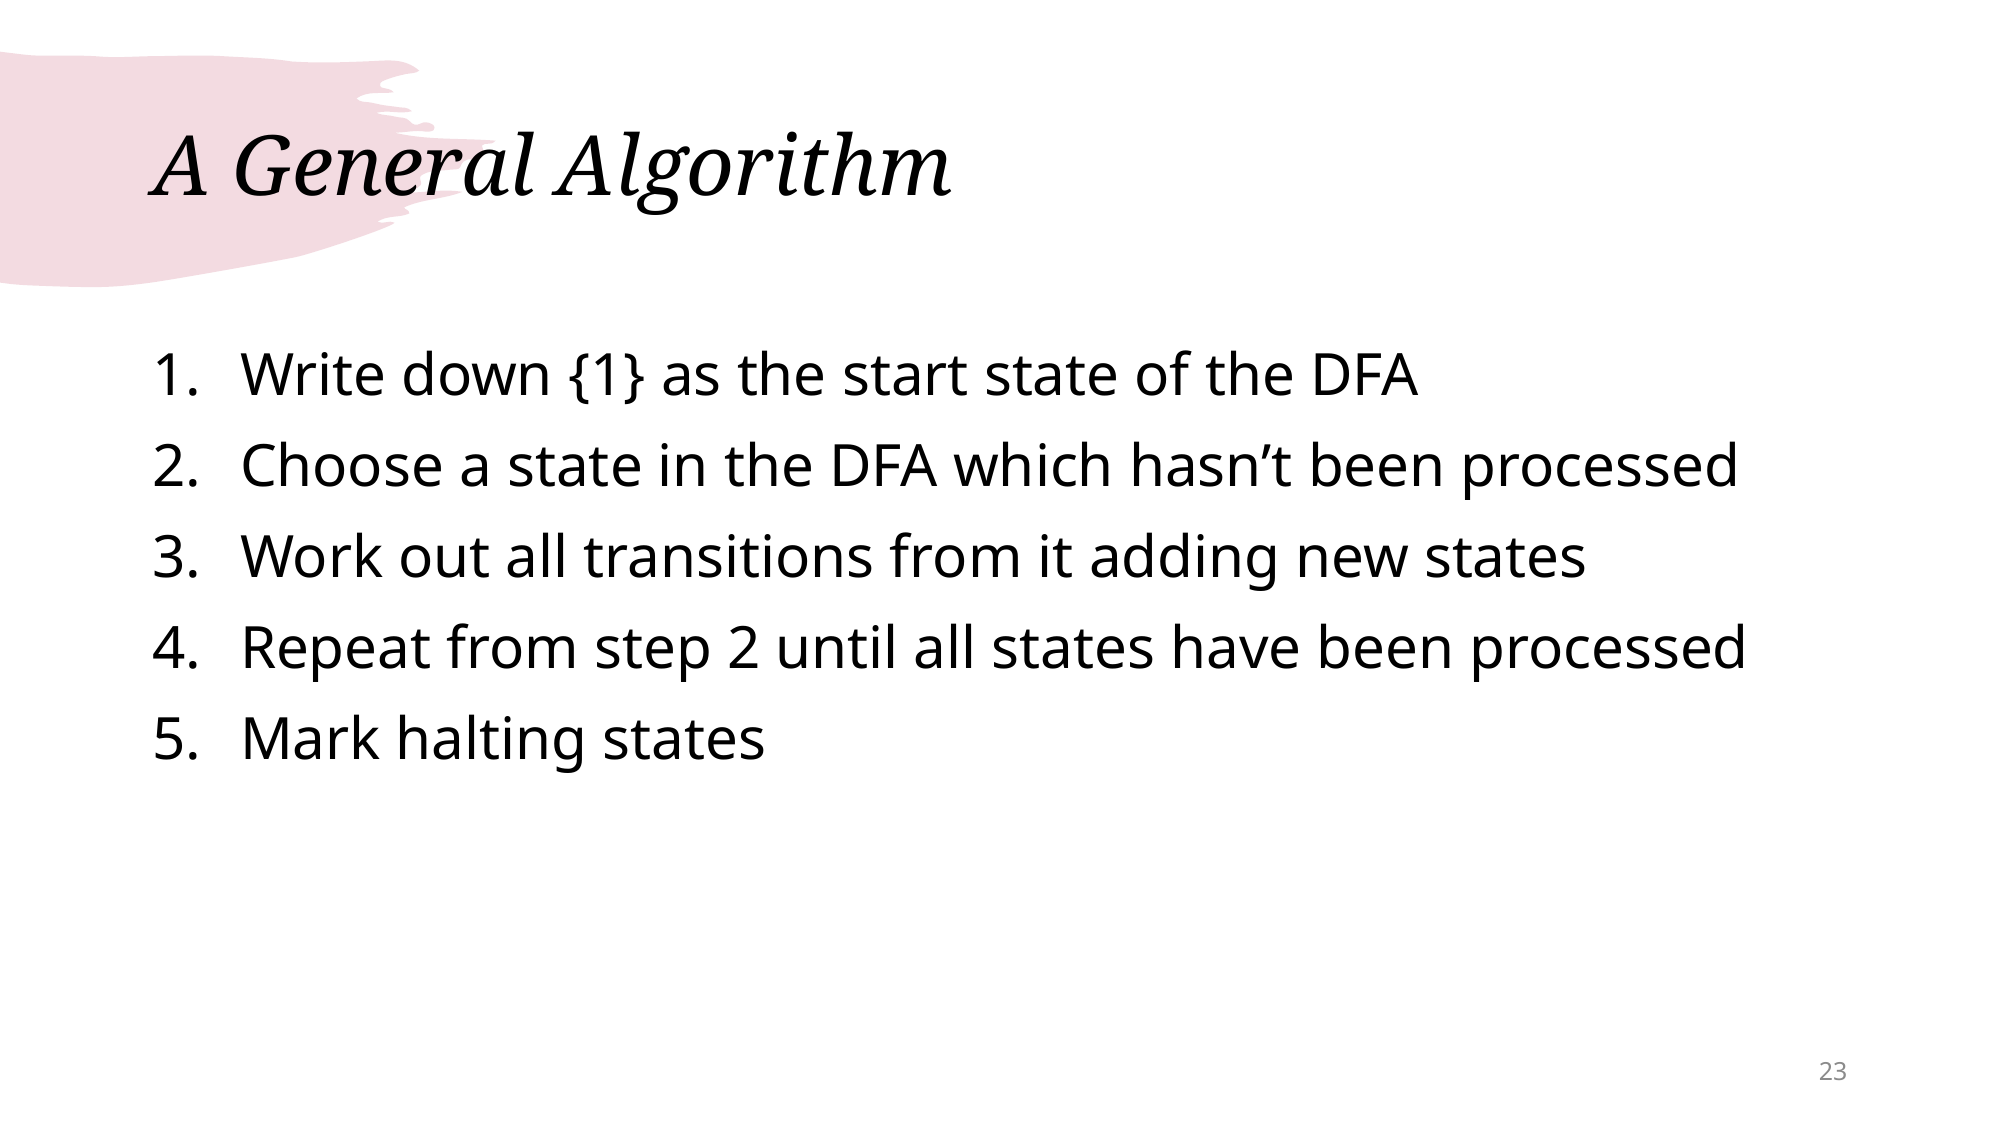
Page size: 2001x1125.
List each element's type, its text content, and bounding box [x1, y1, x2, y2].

slide_number 23 [1412, 1042, 1863, 1103]
title A General Algorithm [137, 59, 1863, 278]
list Write down {1} as the start state of the DFA Choose a state in the DFA which hasn’t been processed Work out all transitions from it adding new states Repeat from step 2 until all states have been processed Mark halting states [137, 329, 1863, 1013]
